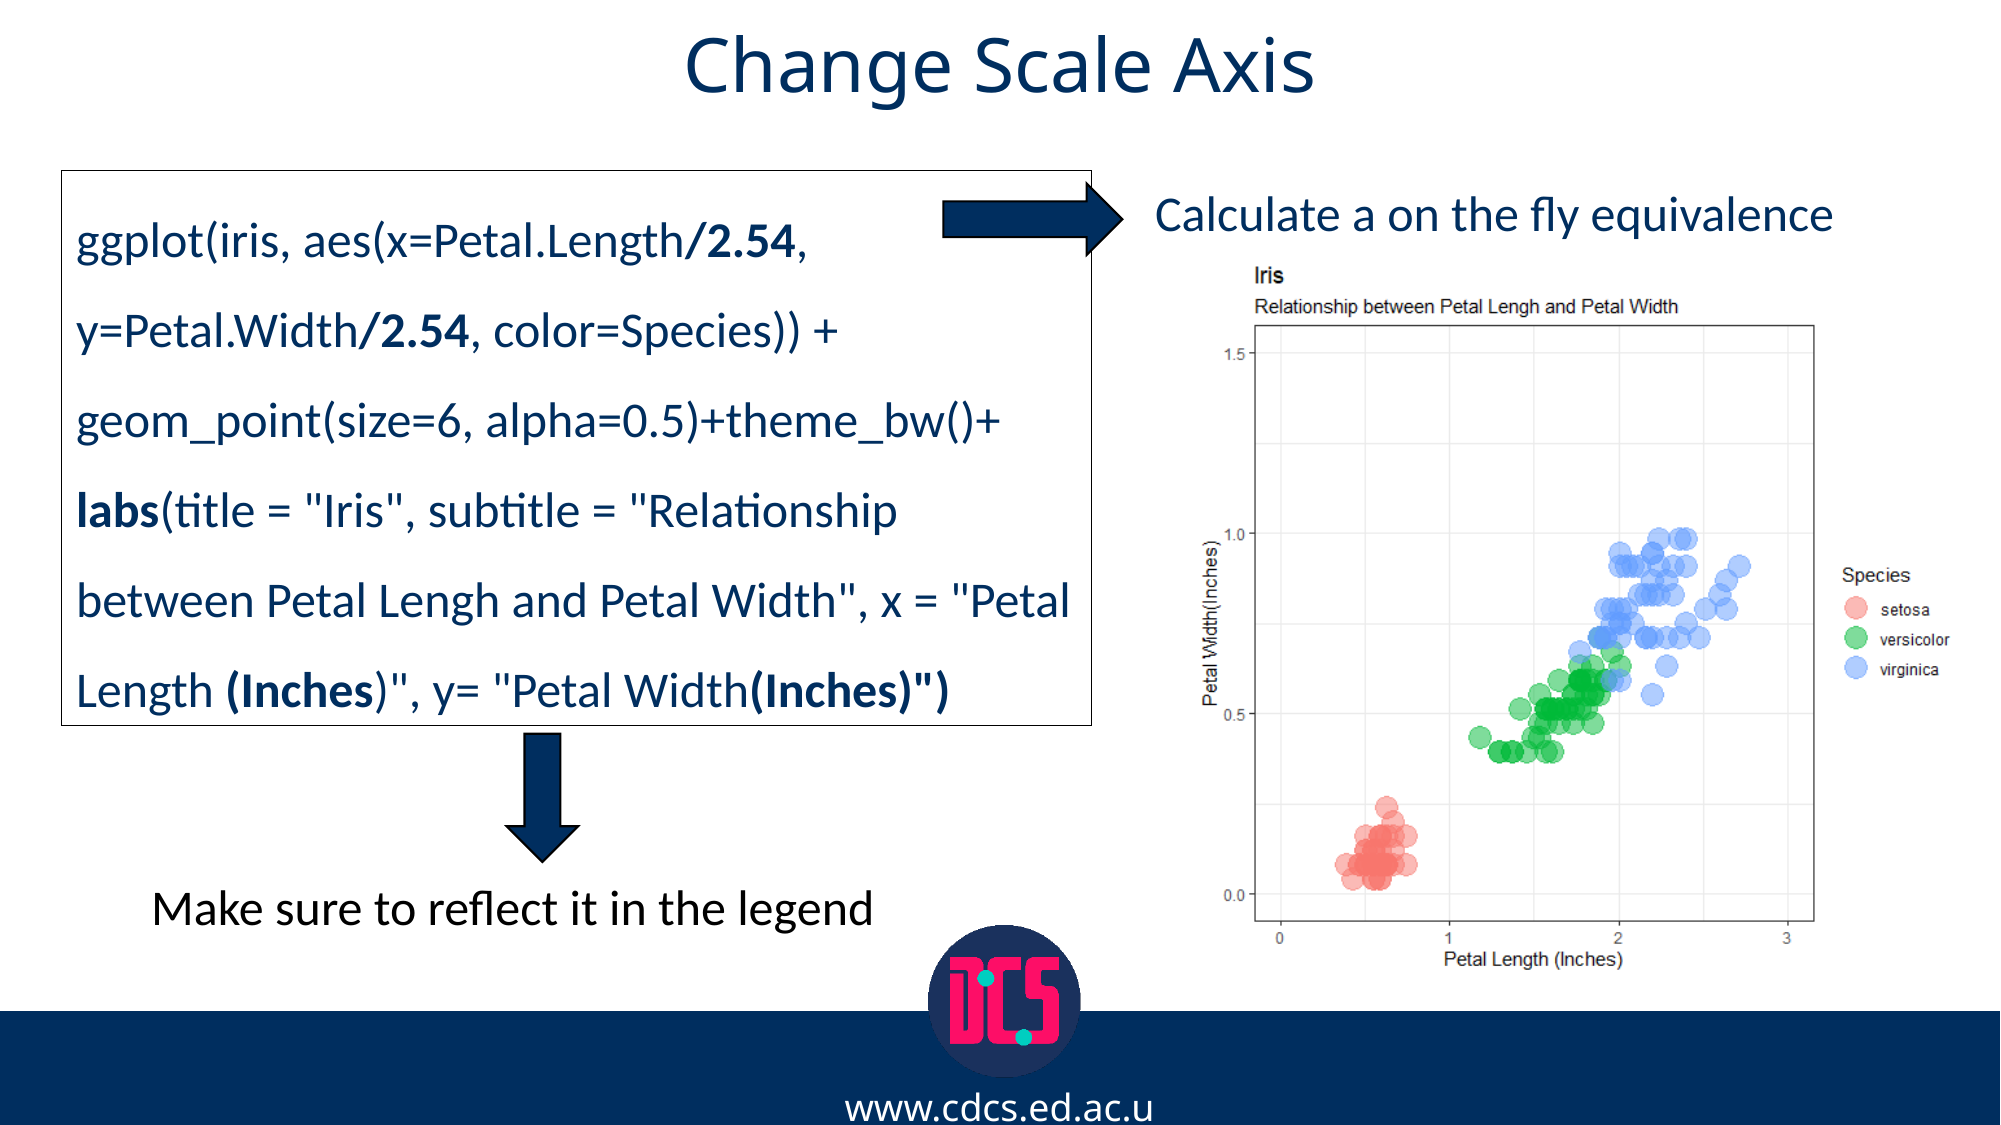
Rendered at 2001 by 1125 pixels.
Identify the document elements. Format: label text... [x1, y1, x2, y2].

text_box Change Scale Axis [422, 9, 1578, 115]
text_box Calculate a on the fly equivalence [1140, 173, 1901, 249]
text_box Make sure to reflect it in the legend [136, 867, 926, 943]
text_box [942, 180, 1124, 258]
text_box ggplot(iris, aes(x=Petal.Length/2.54, y=Petal.Width/2.54, color=Species)) + geom_point(size=6, alpha=0.5)+theme_bw()+ labs(title = "Iris", subtitle = "Relationship between Petal Lengh and Petal Width", x = "Petal Length (Inches)", y= "Petal Width(Inches)") [61, 170, 1092, 726]
picture [914, 911, 1094, 1091]
picture [1191, 255, 1969, 979]
text_box [1094, 1010, 2000, 1125]
text_box www.cdcs.ed.ac.uk [829, 1076, 1171, 1125]
text_box [504, 732, 581, 864]
text_box [0, 1010, 914, 1125]
